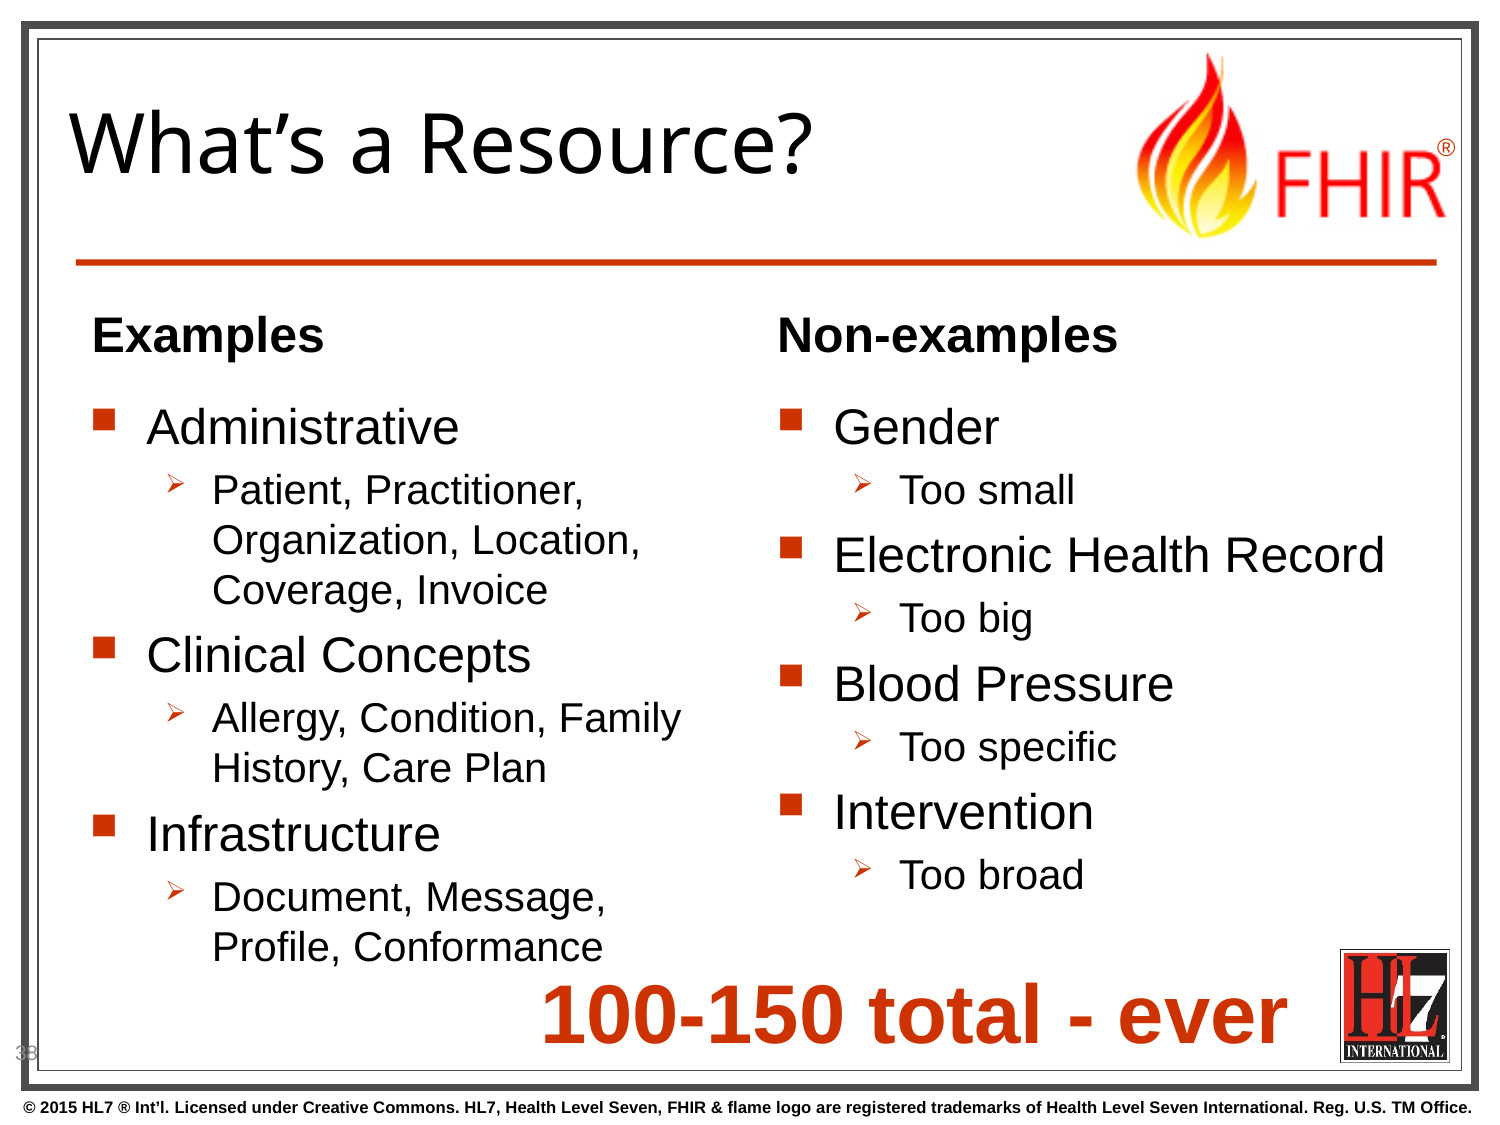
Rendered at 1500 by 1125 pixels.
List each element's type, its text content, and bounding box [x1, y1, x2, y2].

slide_number 38 [0, 1034, 119, 1071]
picture [1124, 42, 1458, 249]
list Examples [76, 280, 740, 386]
list Administrative Patient, Practitioner, Organization, Location, Coverage, Invoice Clinical Concepts Allergy, Condition, Family History, Care Plan Infrastructure Document, Message, Profile, Conformance [75, 386, 738, 1059]
title What’s a Resource? [53, 54, 1128, 244]
picture [1340, 949, 1450, 1063]
list Gender Too small Electronic Health Record Too big Blood Pressure Too specific Intervention Too broad [761, 386, 1425, 1059]
list Non-examples [761, 280, 1425, 386]
text_box 100-150 total - ever [525, 952, 1329, 1068]
